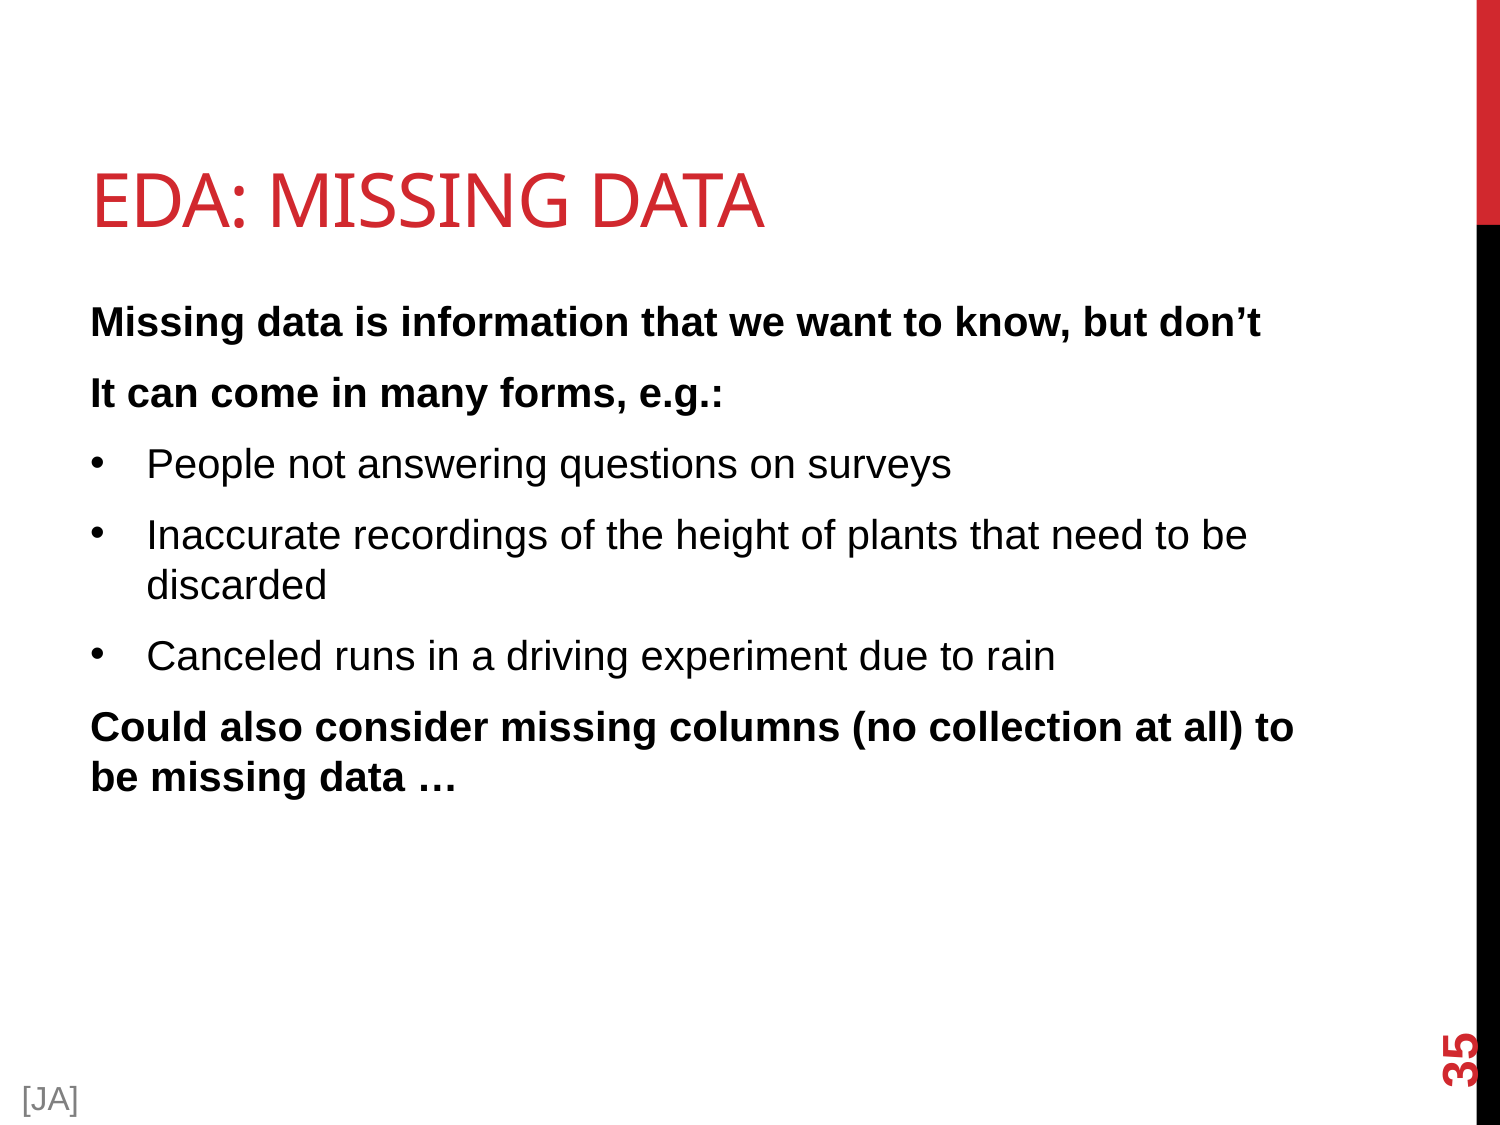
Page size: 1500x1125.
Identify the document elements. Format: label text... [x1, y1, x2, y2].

title EDA: Missing Data [75, 25, 1025, 250]
text_box [JA] [0, 1069, 101, 1125]
slide_number 35 [1427, 887, 1488, 1104]
list Missing data is information that we want to know, but don’t It can come in many forms, e.g.: People not answering questions on surveys Inaccurate recordings of the height of plants that need to be discarded Canceled runs in a driving experiment due to rain Could also consider missing columns (no collection at all) to be missing data … [75, 287, 1325, 1005]
